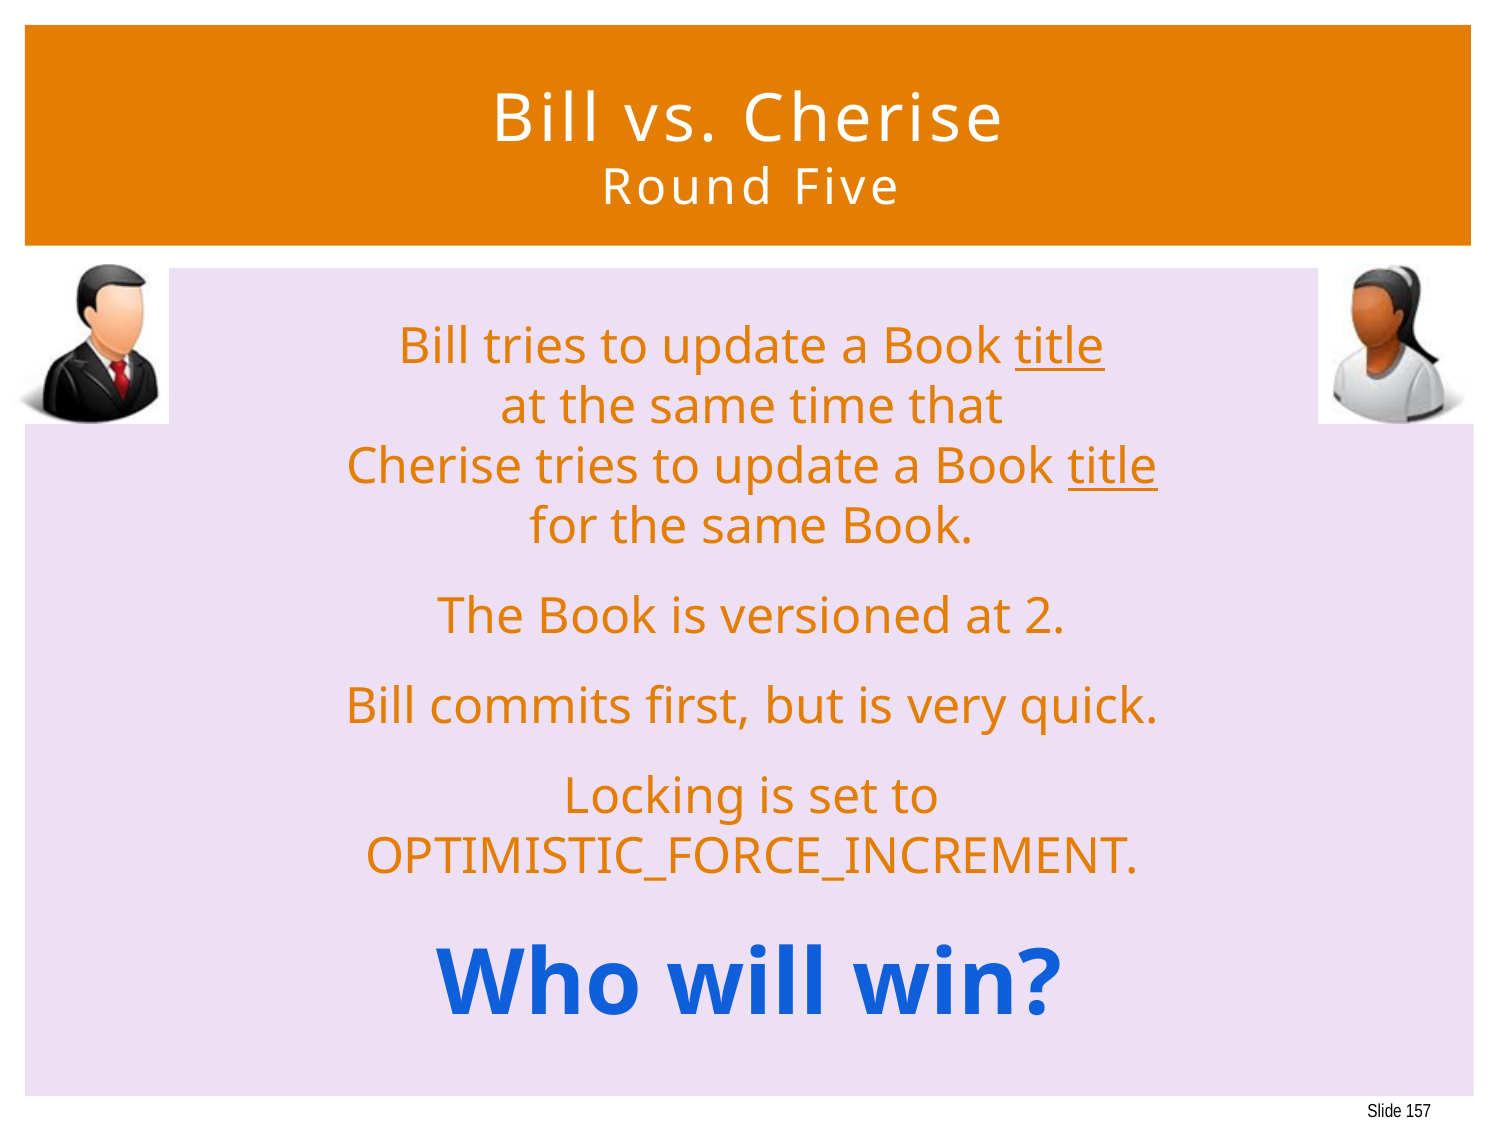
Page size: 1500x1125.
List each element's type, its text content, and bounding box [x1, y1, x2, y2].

picture [1318, 264, 1479, 425]
text_box Bill tries to update a Book title at the same time that Cherise tries to update a Book title for the same Book. The Book is versioned at 2. Bill commits first, but is very quick. Locking is set to OPTIMISTIC_FORCE_INCREMENT. [297, 306, 1207, 891]
title Bill vs. Cherise Round Five [62, 58, 1438, 232]
text_box Who will win? [421, 915, 1079, 1041]
picture [8, 264, 169, 425]
